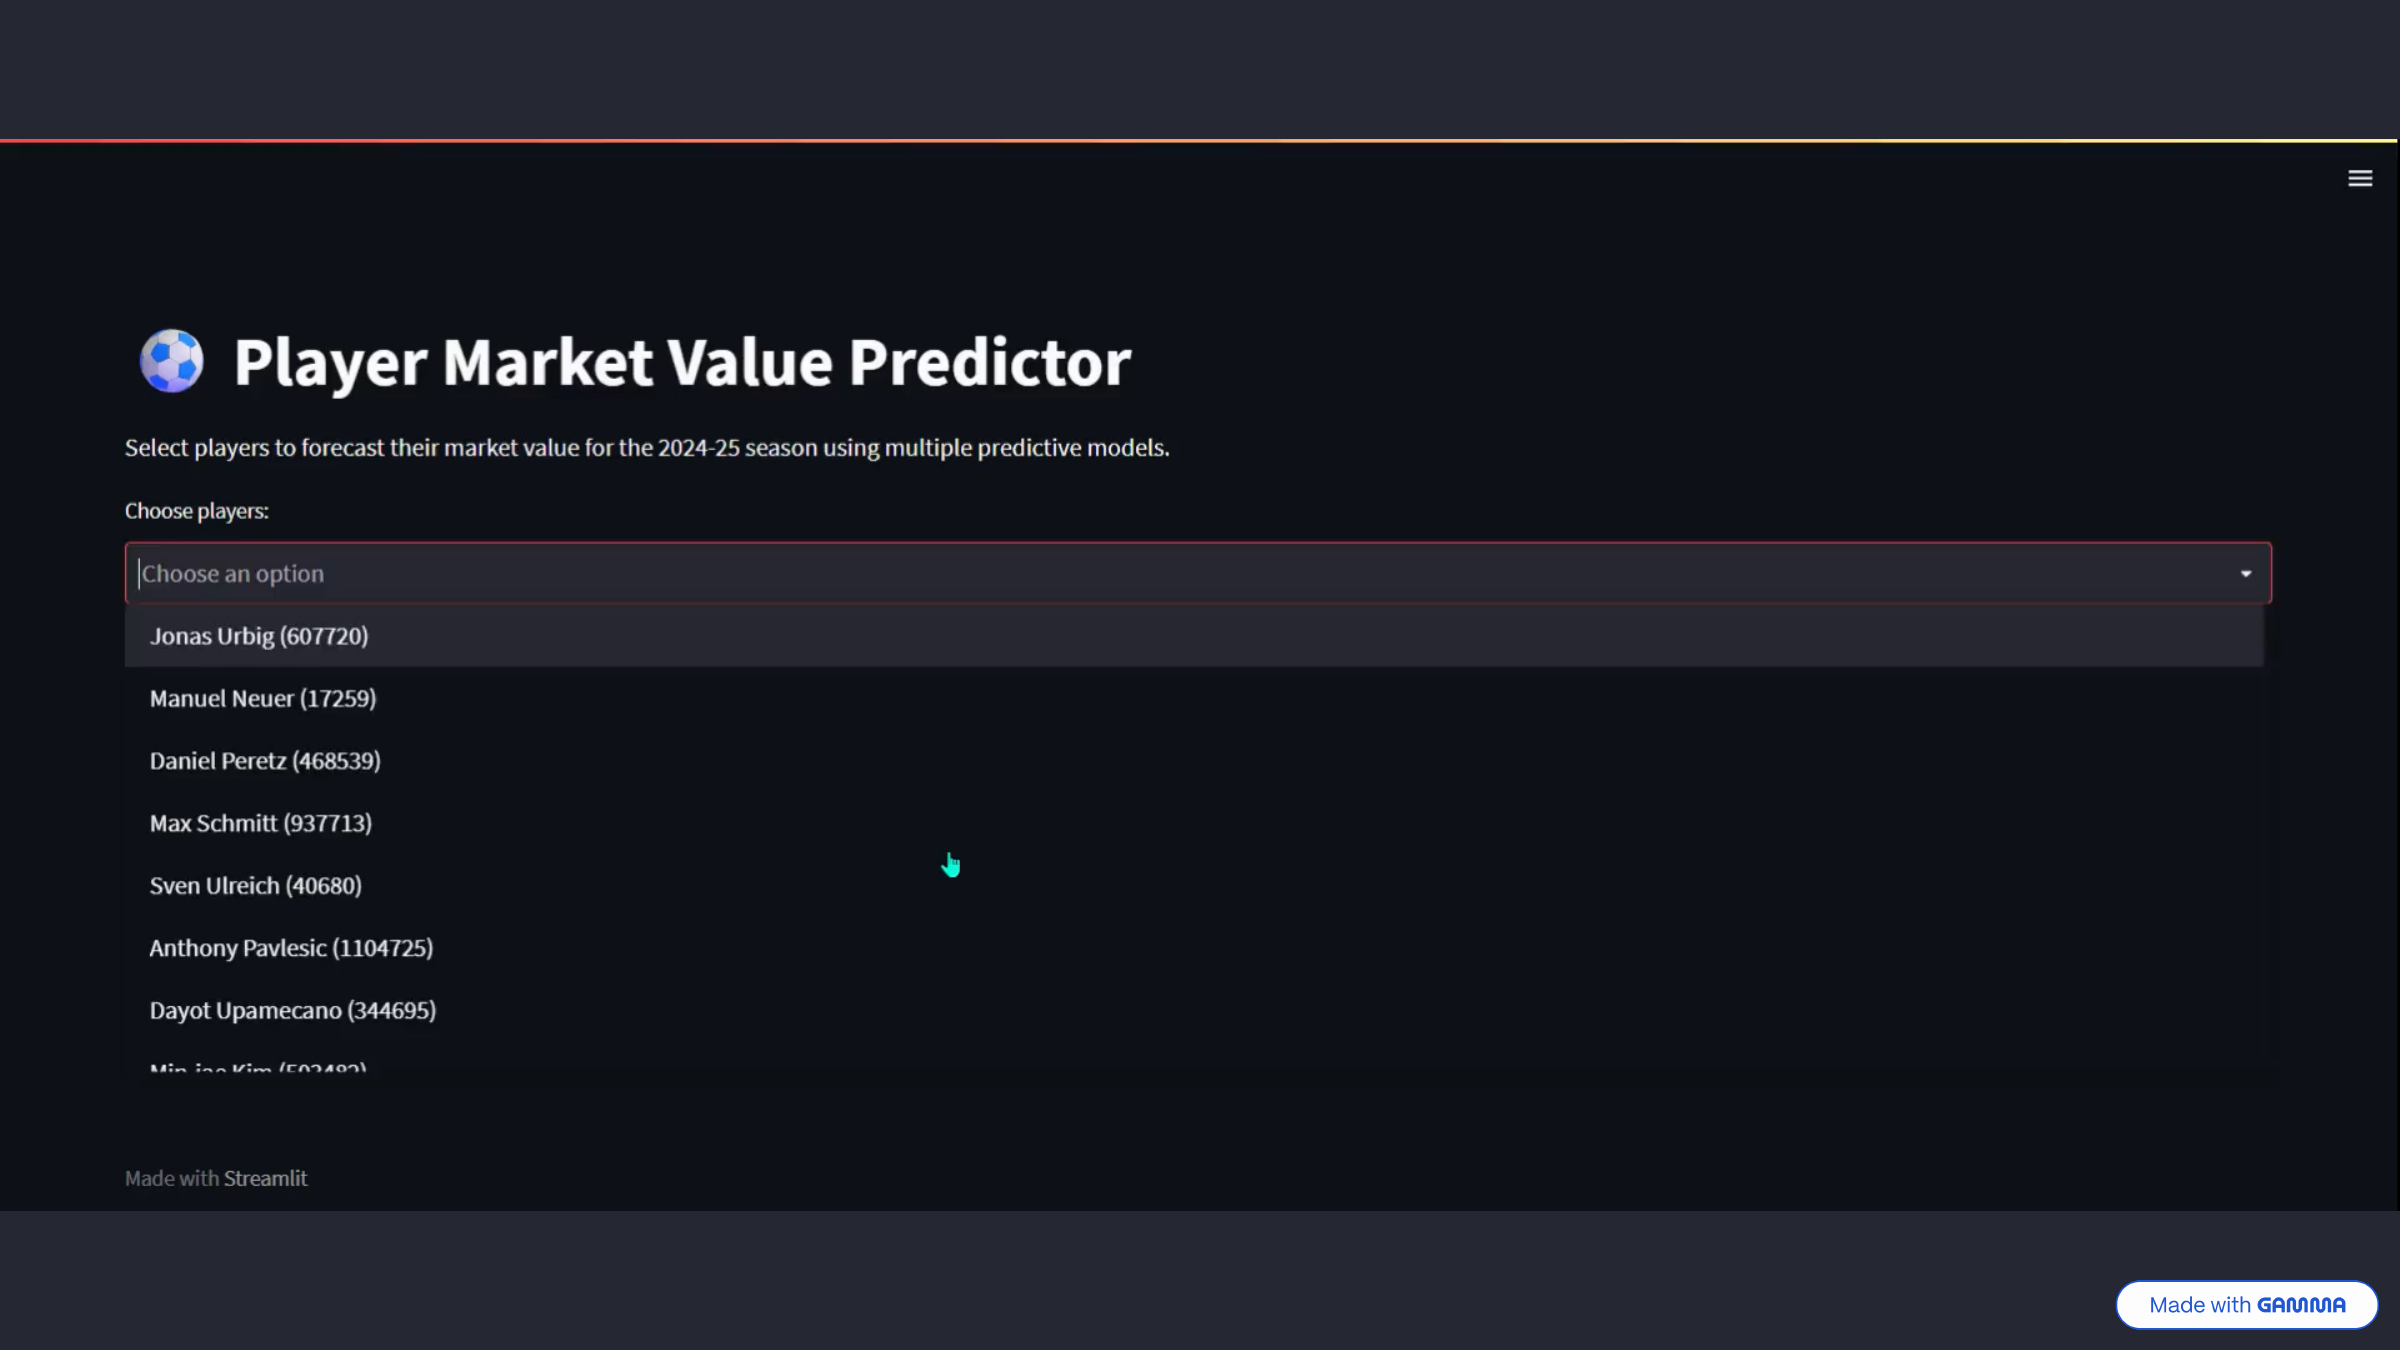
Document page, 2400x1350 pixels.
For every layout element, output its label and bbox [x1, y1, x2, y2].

text_box [0, 138, 2400, 1212]
picture [2106, 1271, 2389, 1339]
